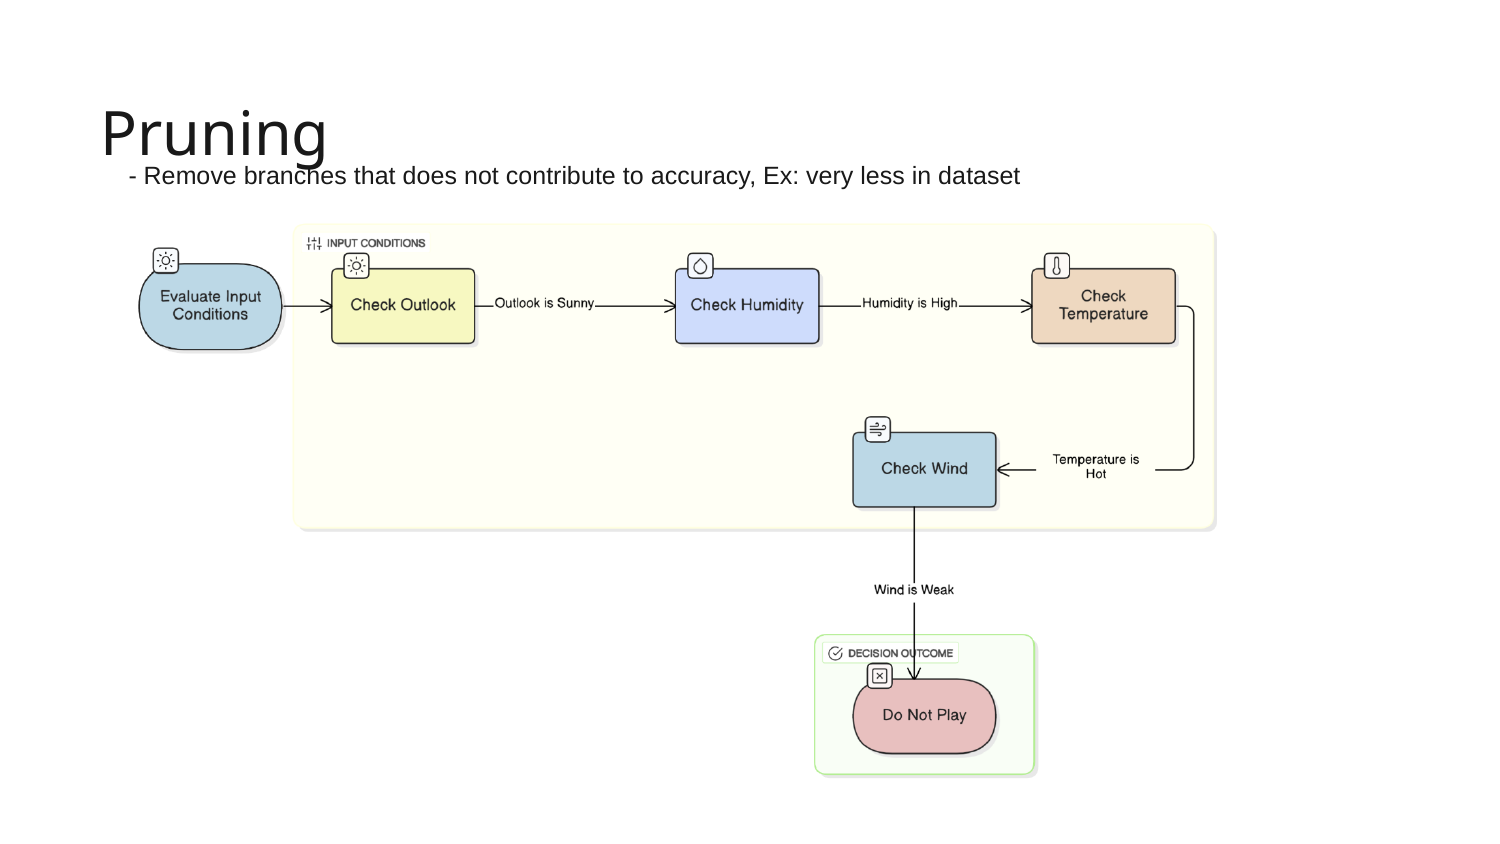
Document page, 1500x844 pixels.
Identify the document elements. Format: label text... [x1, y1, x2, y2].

text_box - Remove branches that does not contribute to accuracy, Ex: very less in dataset [113, 152, 1038, 197]
picture [130, 211, 1218, 782]
title Pruning [85, 75, 999, 189]
